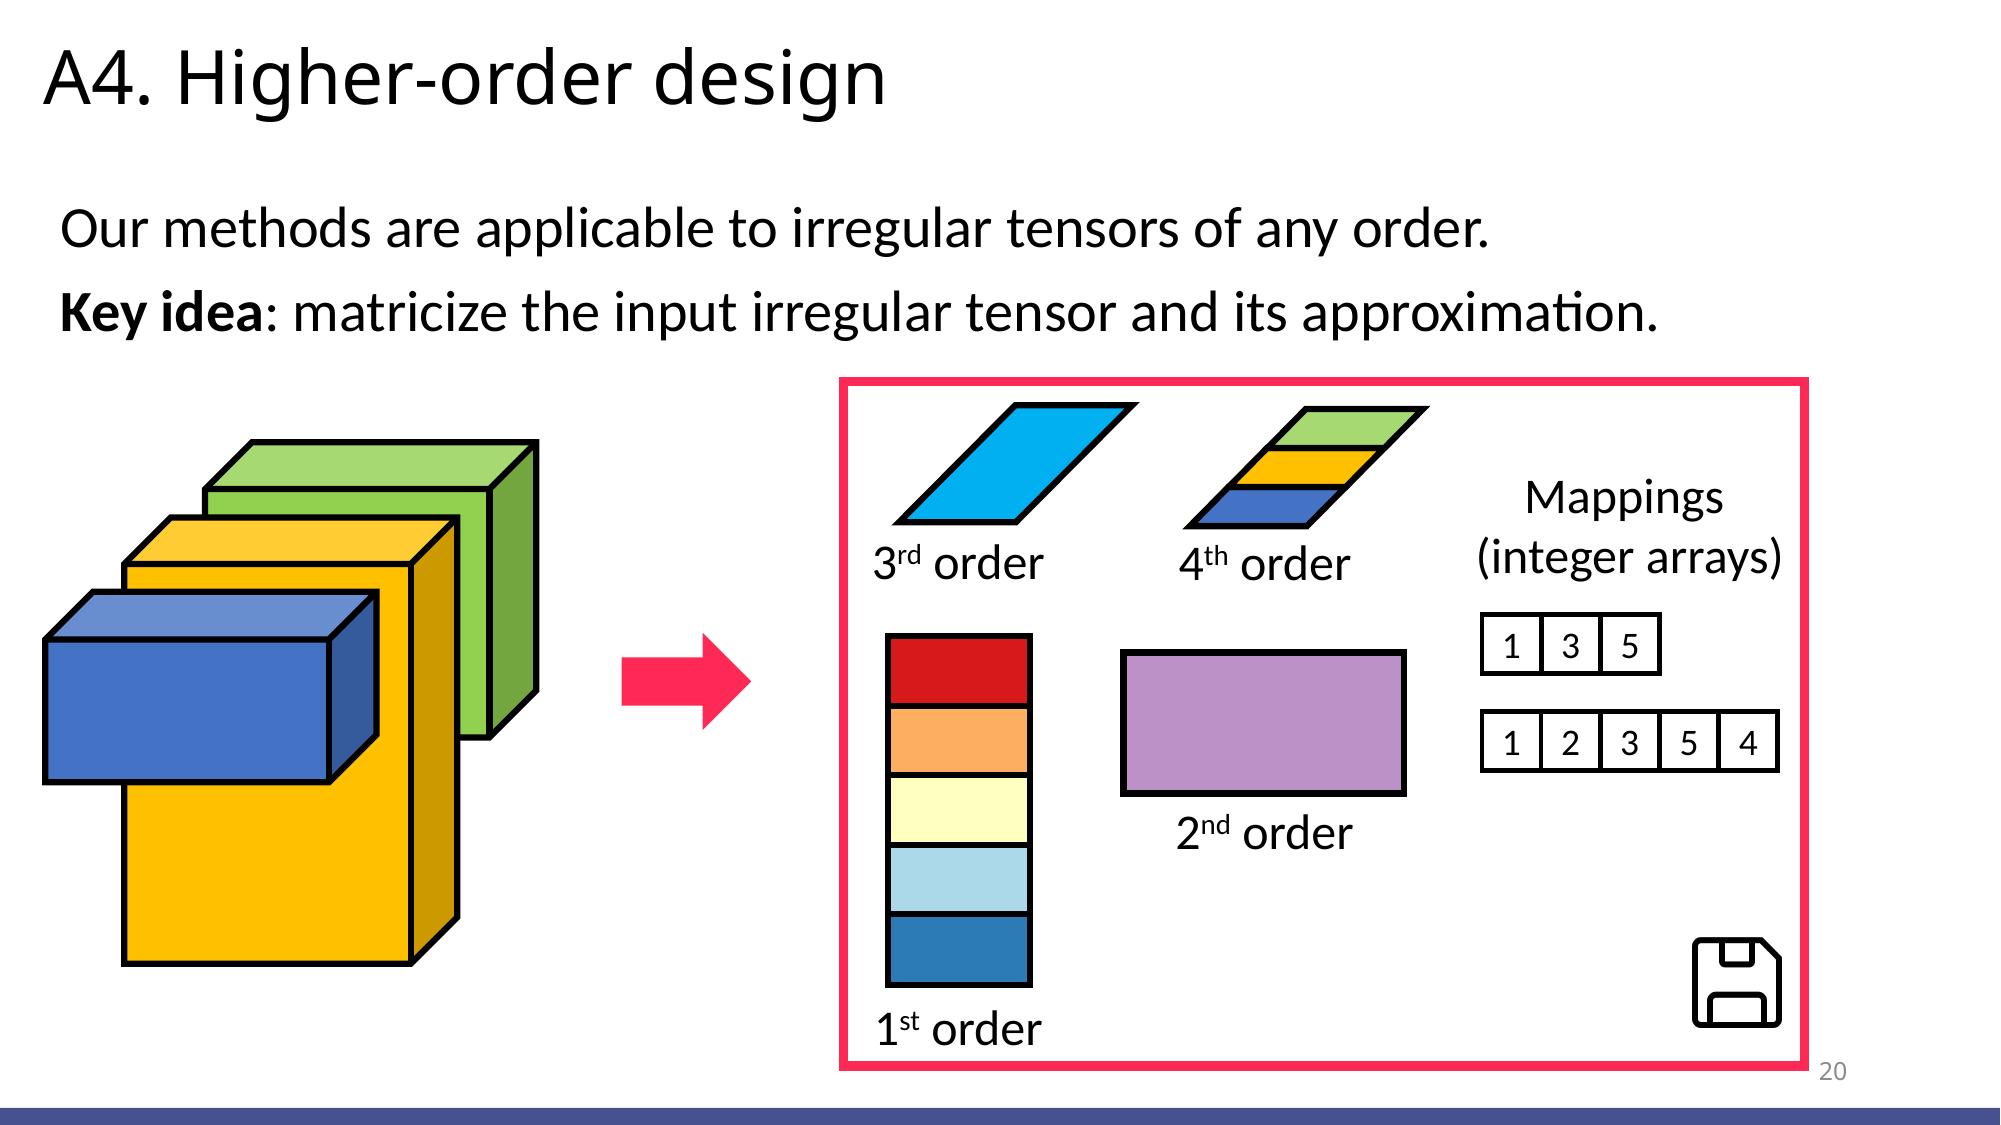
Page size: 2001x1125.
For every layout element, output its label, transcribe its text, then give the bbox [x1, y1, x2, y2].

text_box [842, 381, 1805, 1067]
list Our methods are applicable to irregular tensors of any order. Key idea: matricize the input irregular tensor and its approximation. [45, 189, 1955, 1009]
text_box Mappings (integer arrays) [1460, 456, 1799, 591]
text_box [1481, 614, 1778, 771]
slide_number 20 [1412, 1042, 1863, 1103]
text_box 1st order [859, 987, 1058, 1063]
text_box 4th order [1163, 523, 1367, 598]
text_box 3rd order [857, 521, 1061, 597]
text_box [621, 632, 752, 731]
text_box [45, 442, 537, 964]
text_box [1189, 408, 1423, 527]
text_box 2nd order [1160, 792, 1370, 867]
title A4. Higher-order design [28, 22, 1955, 139]
picture [1689, 934, 1785, 1031]
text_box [888, 636, 1031, 986]
